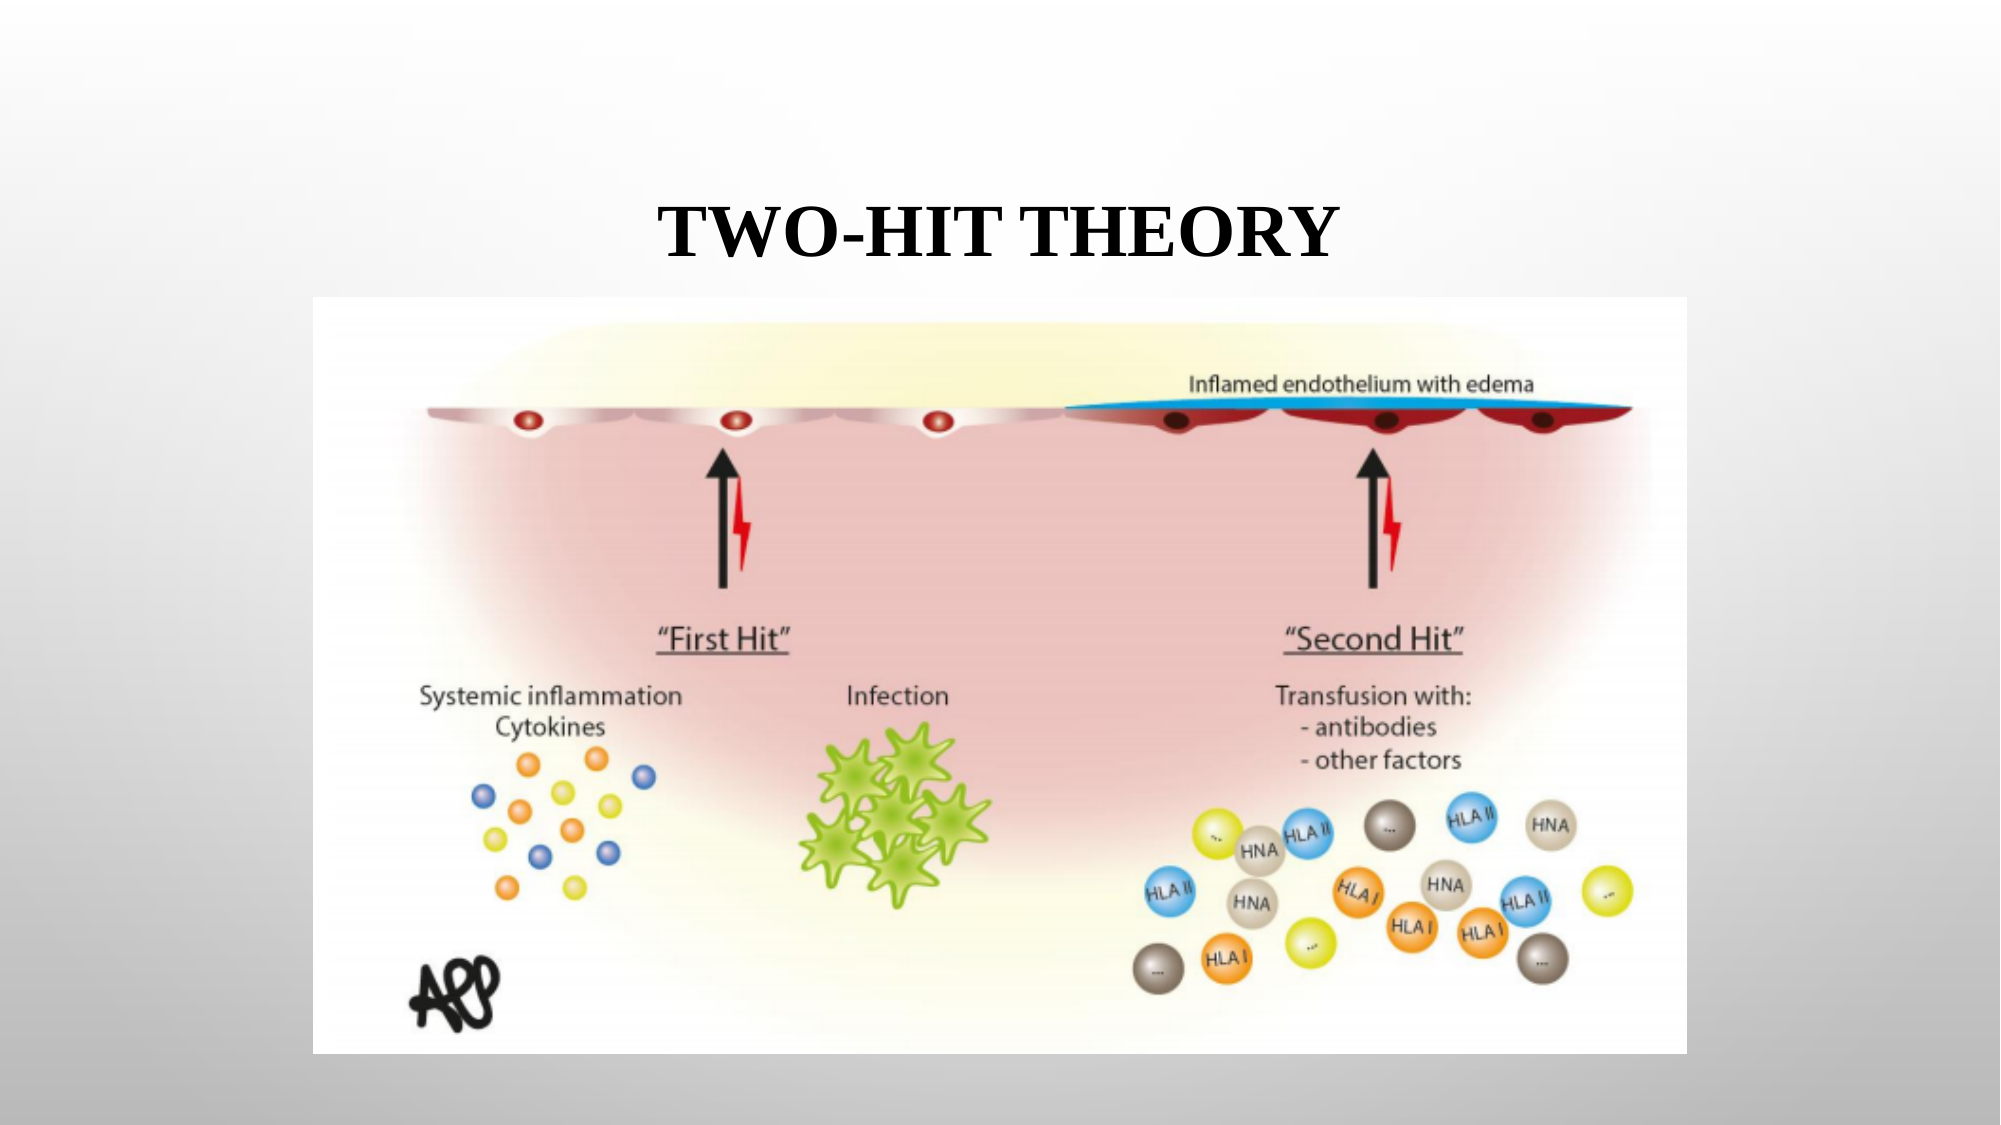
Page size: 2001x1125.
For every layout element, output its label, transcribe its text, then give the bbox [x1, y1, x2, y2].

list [313, 297, 1687, 1054]
picture [0, 0, 2000, 1125]
title Two-hit theory [149, 101, 1851, 364]
